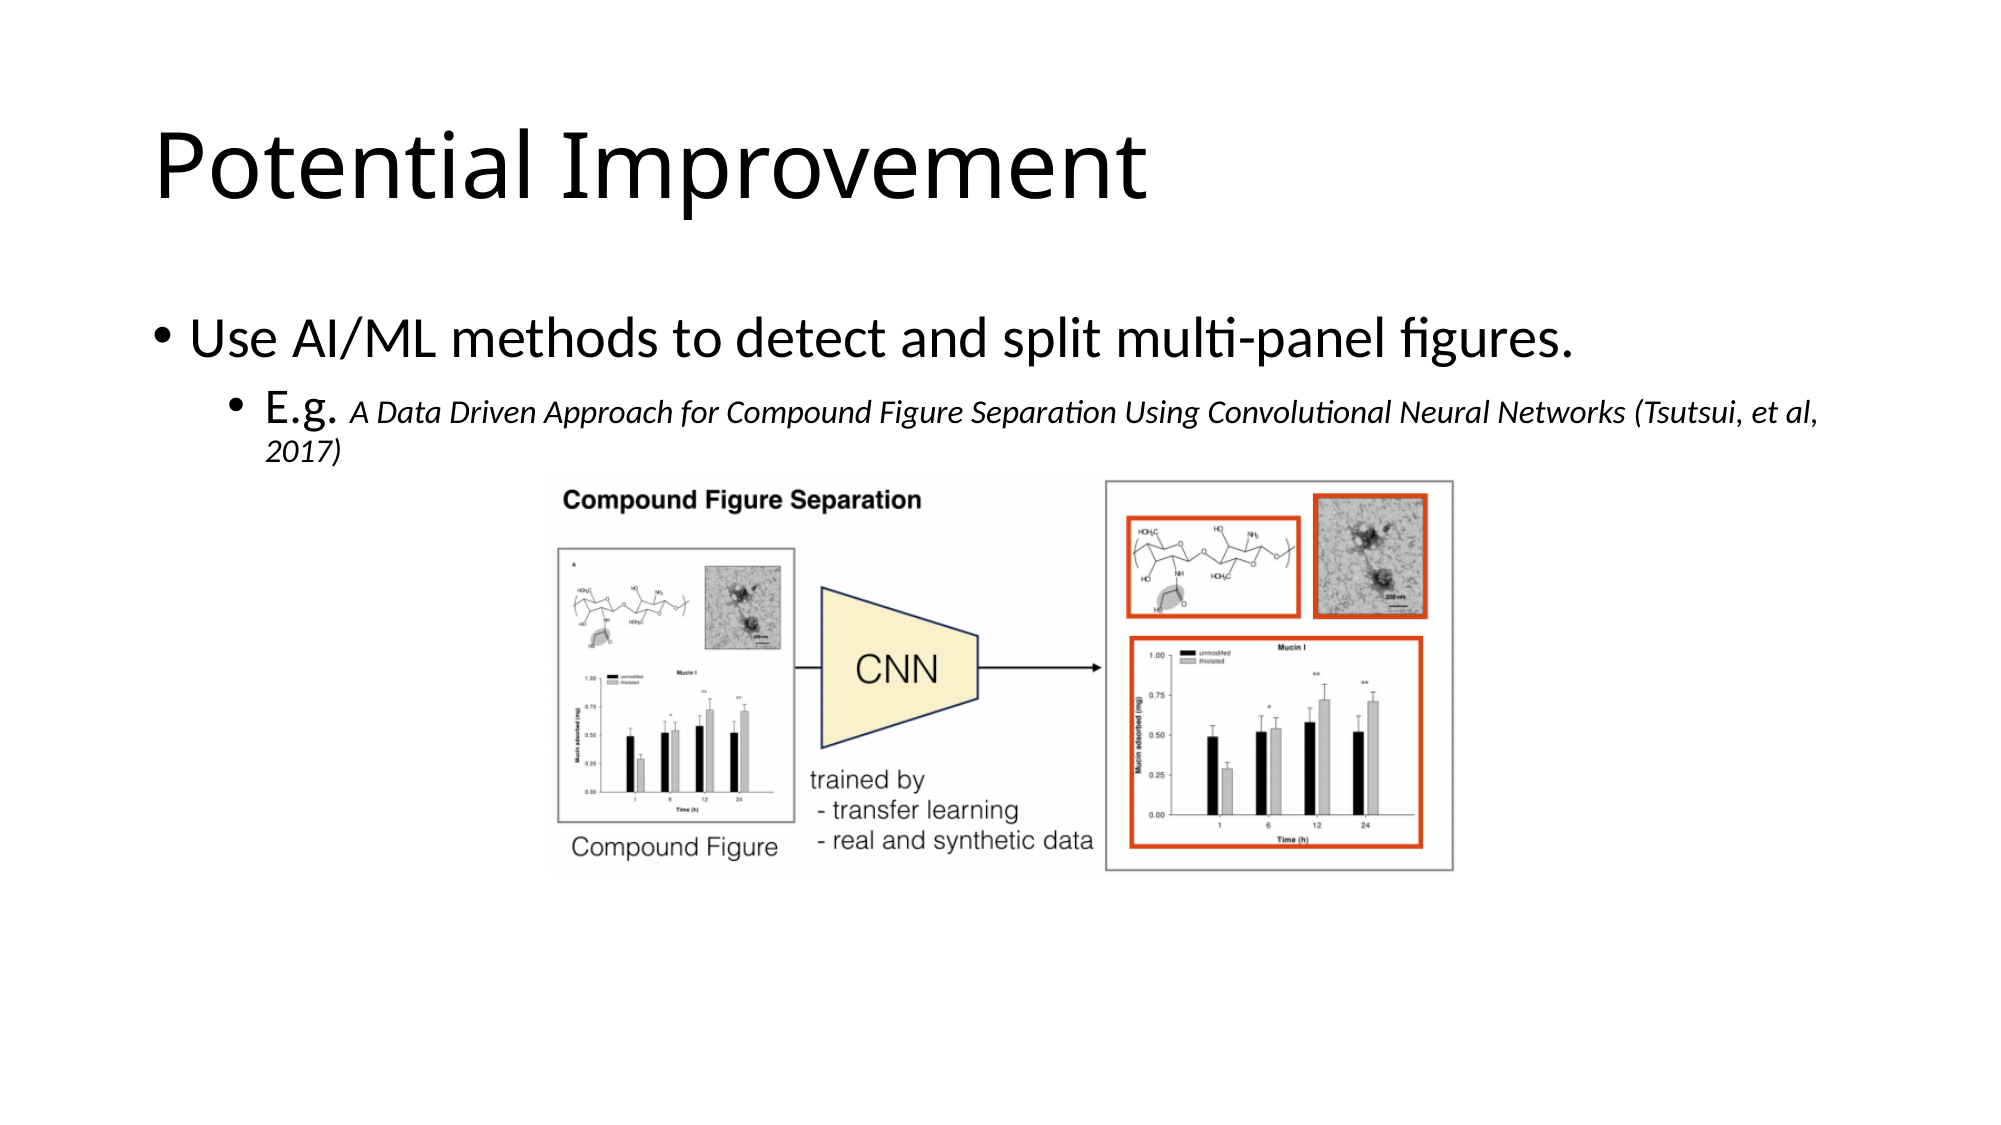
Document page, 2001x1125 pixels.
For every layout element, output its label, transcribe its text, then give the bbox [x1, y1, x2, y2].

list Use AI/ML methods to detect and split multi-panel figures. E.g. A Data Driven Approach for Compound Figure Separation Using Convolutional Neural Networks (Tsutsui, et al, 2017) [137, 299, 1863, 1014]
picture [538, 461, 1462, 880]
title Potential Improvement [137, 59, 1863, 278]
